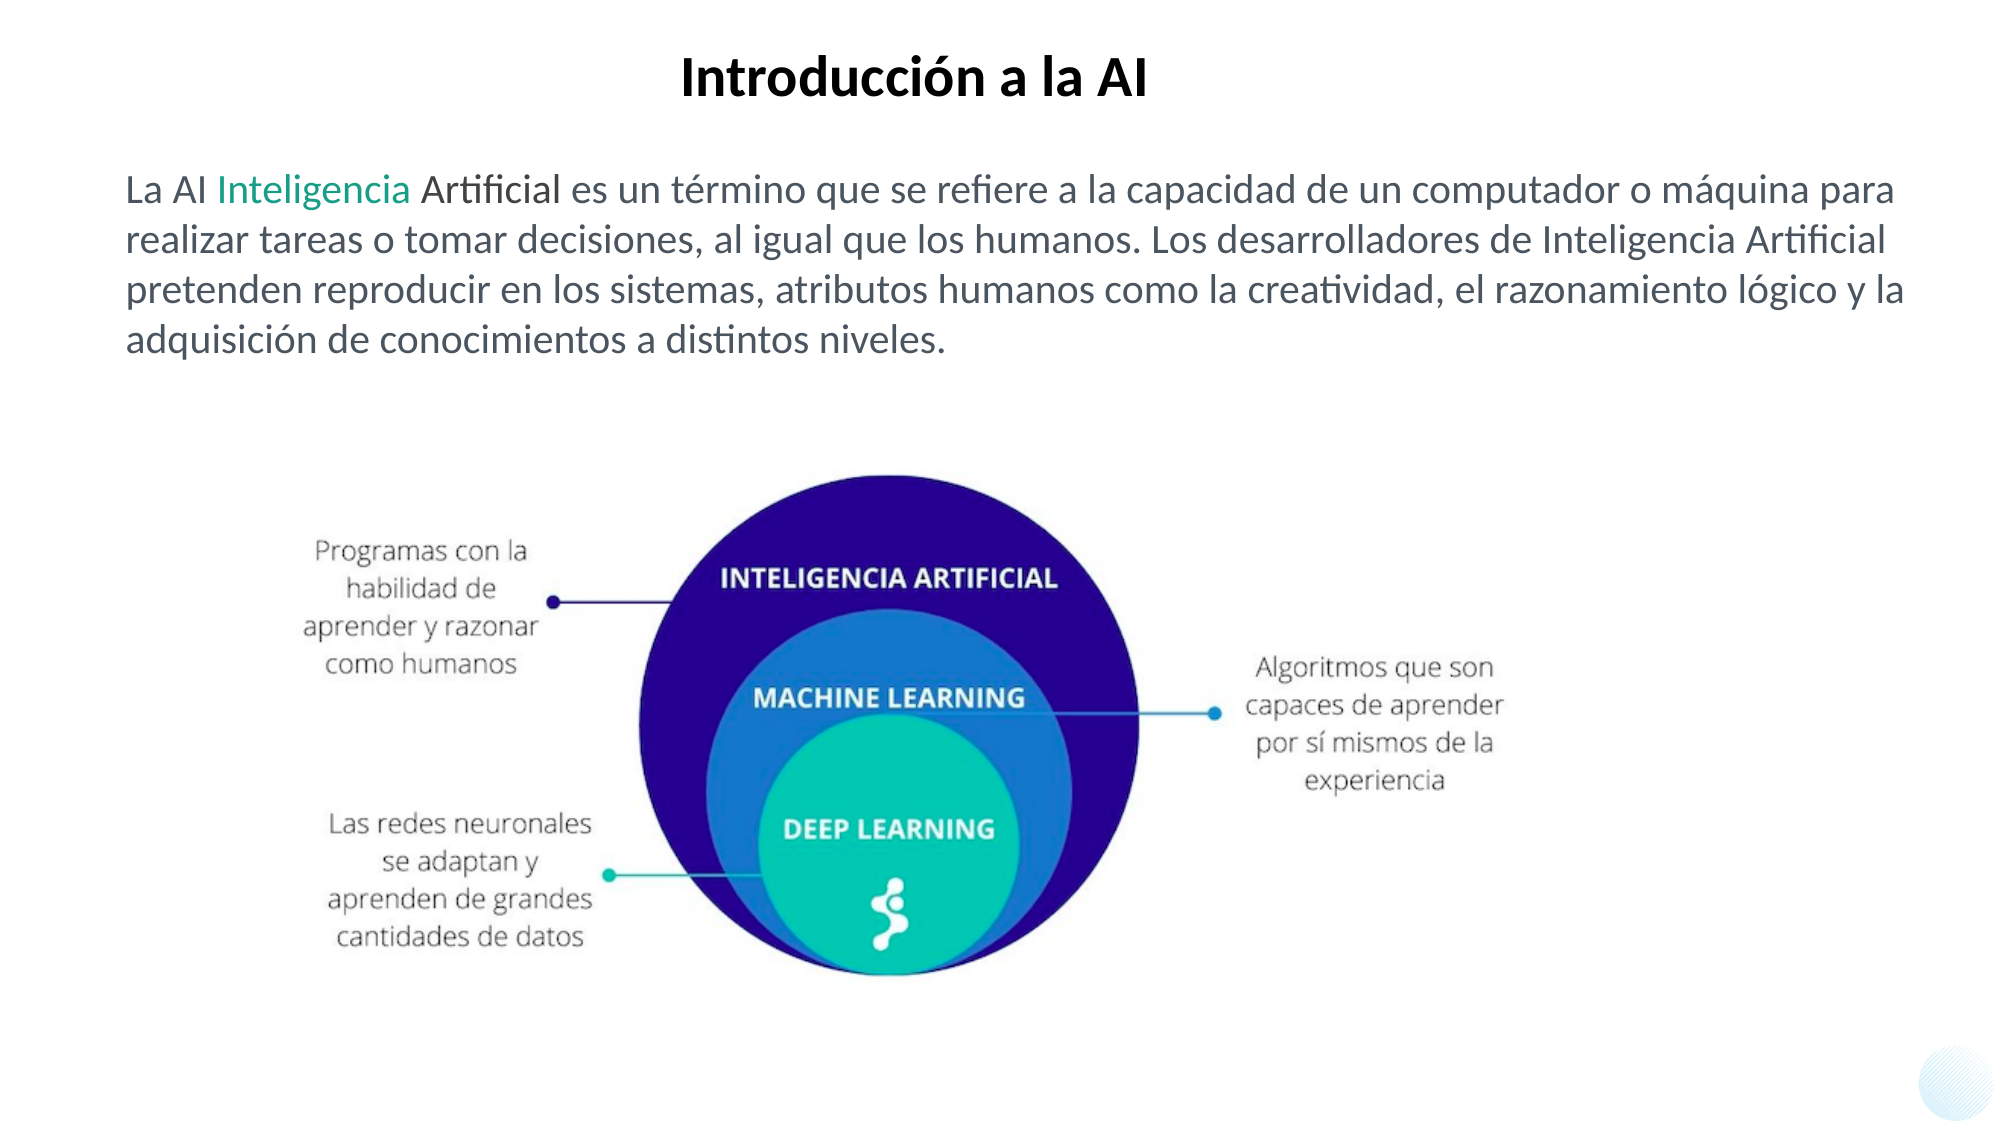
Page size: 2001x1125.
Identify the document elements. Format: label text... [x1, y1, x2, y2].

text_box La AI Inteligencia Artificial es un término que se refiere a la capacidad de un computador o máquina para realizar tareas o tomar decisiones, al igual que los humanos. Los desarrolladores de Inteligencia Artificial pretenden reproducir en los sistemas, atributos humanos como la creatividad, el razonamiento lógico y la adquisición de conocimientos a distintos niveles. [110, 154, 2000, 370]
title Introducción a la AI [0, 32, 1829, 124]
picture [270, 371, 1559, 1068]
